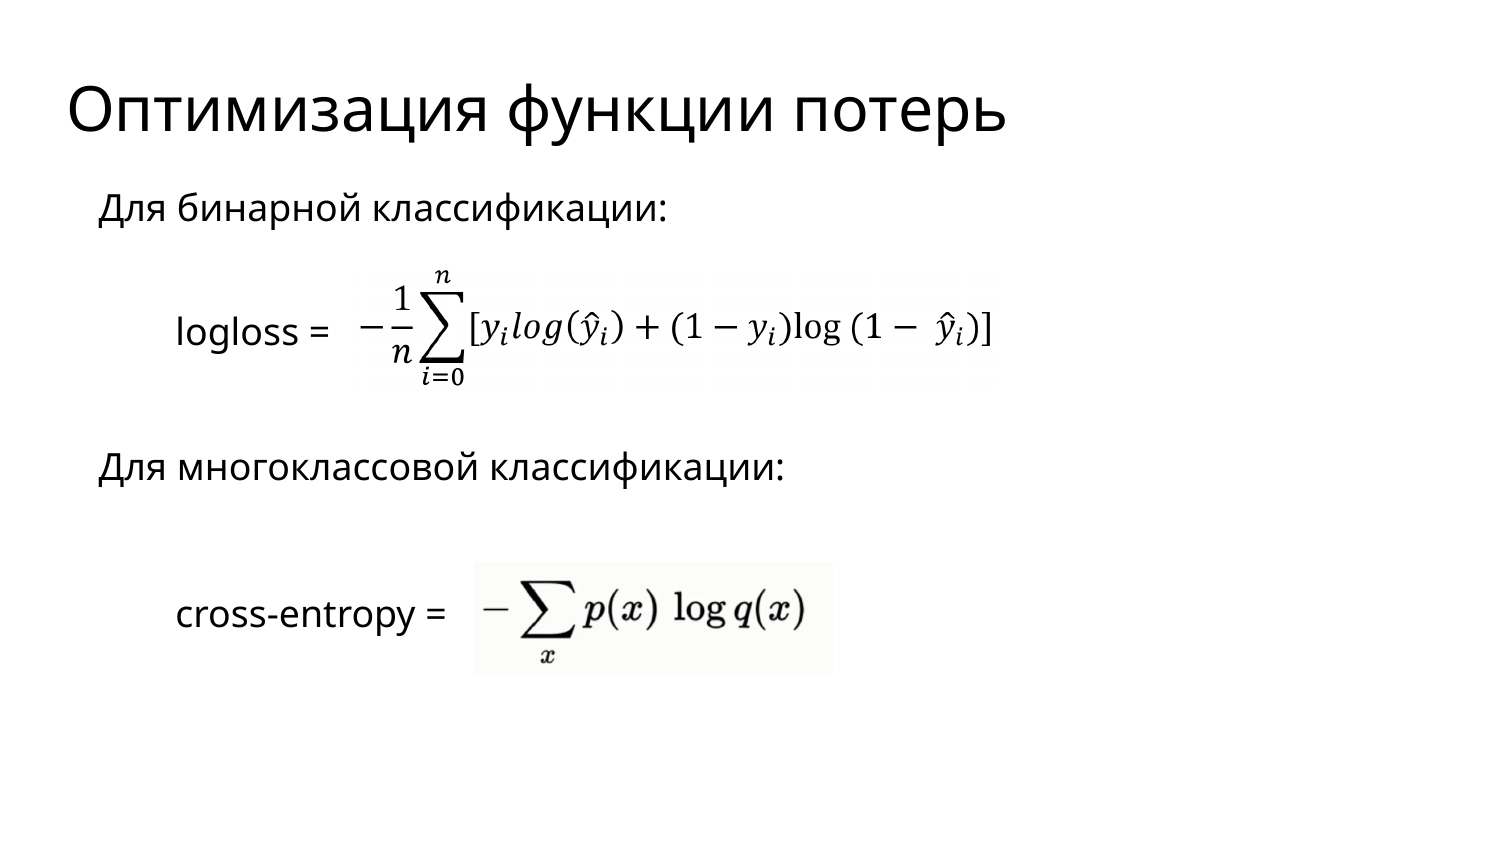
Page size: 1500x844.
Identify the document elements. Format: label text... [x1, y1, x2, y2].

list logloss = [160, 286, 344, 367]
list cross-entropy = [160, 568, 468, 649]
picture [473, 561, 833, 675]
text_box Для многоклассовой классификации: [83, 428, 901, 524]
picture [349, 263, 995, 390]
title Оптимизация функции потерь [51, 54, 1449, 149]
text_box Для бинарной классификации: [83, 168, 901, 264]
